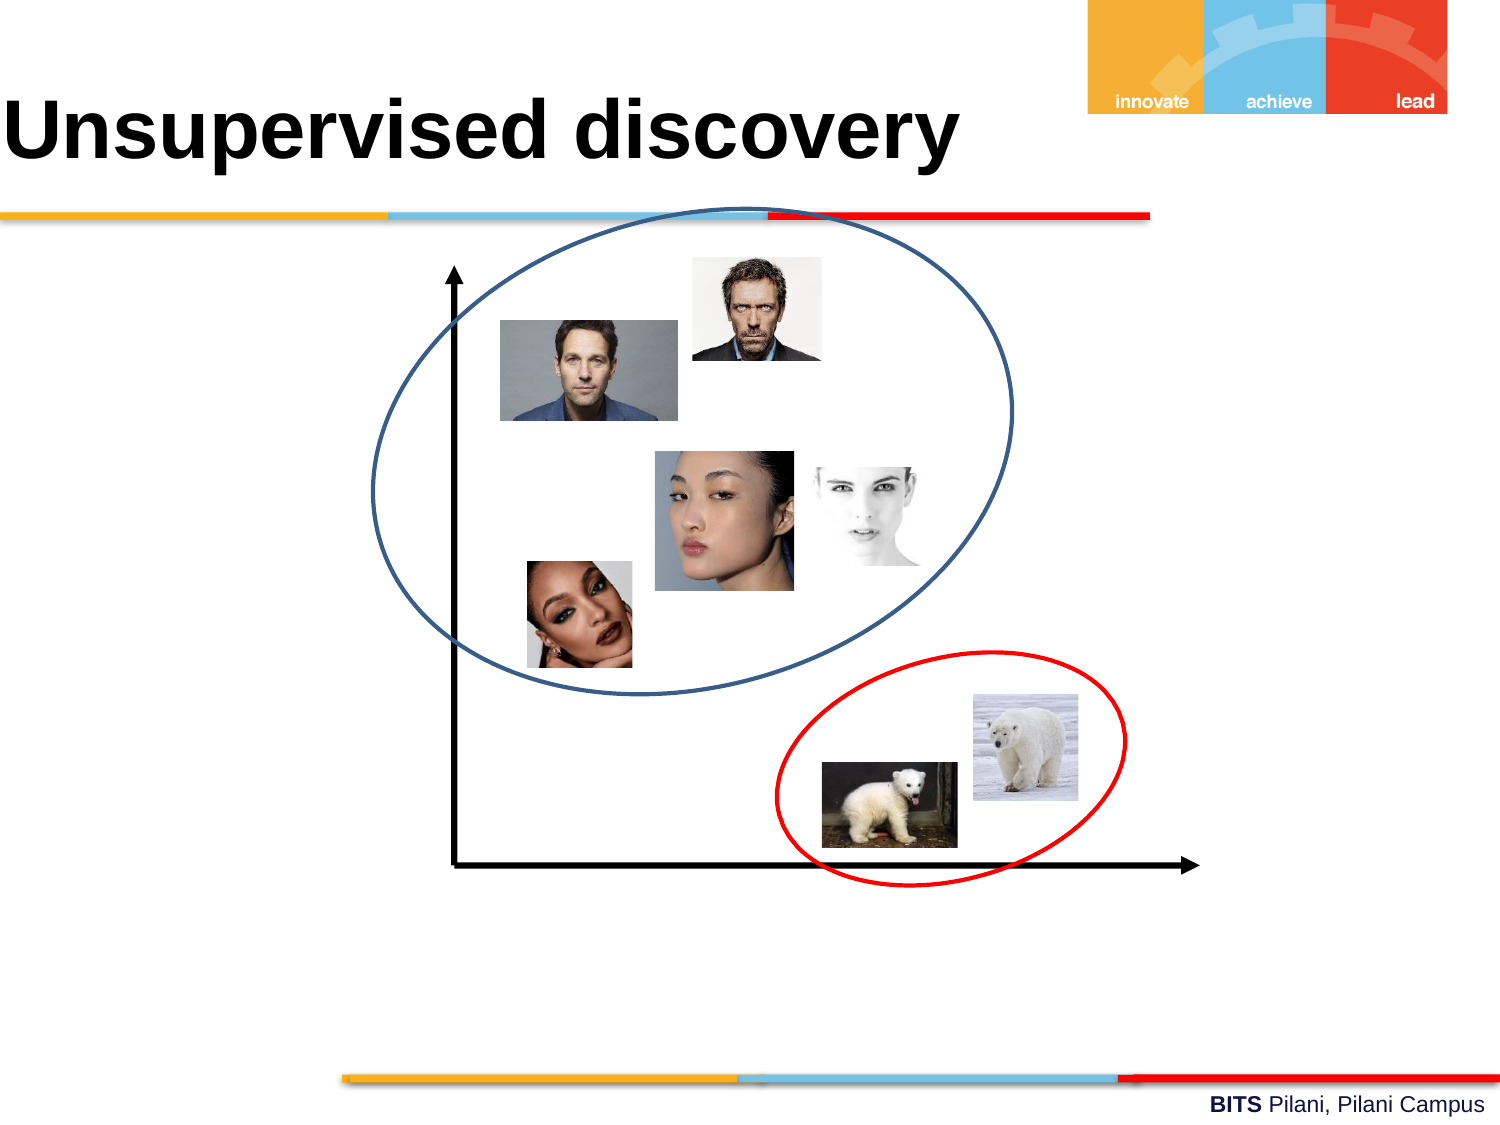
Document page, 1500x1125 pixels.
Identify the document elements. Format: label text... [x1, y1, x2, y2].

title Unsupervised discovery [0, 73, 1100, 264]
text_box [370, 206, 1201, 888]
picture [1087, 0, 1448, 114]
